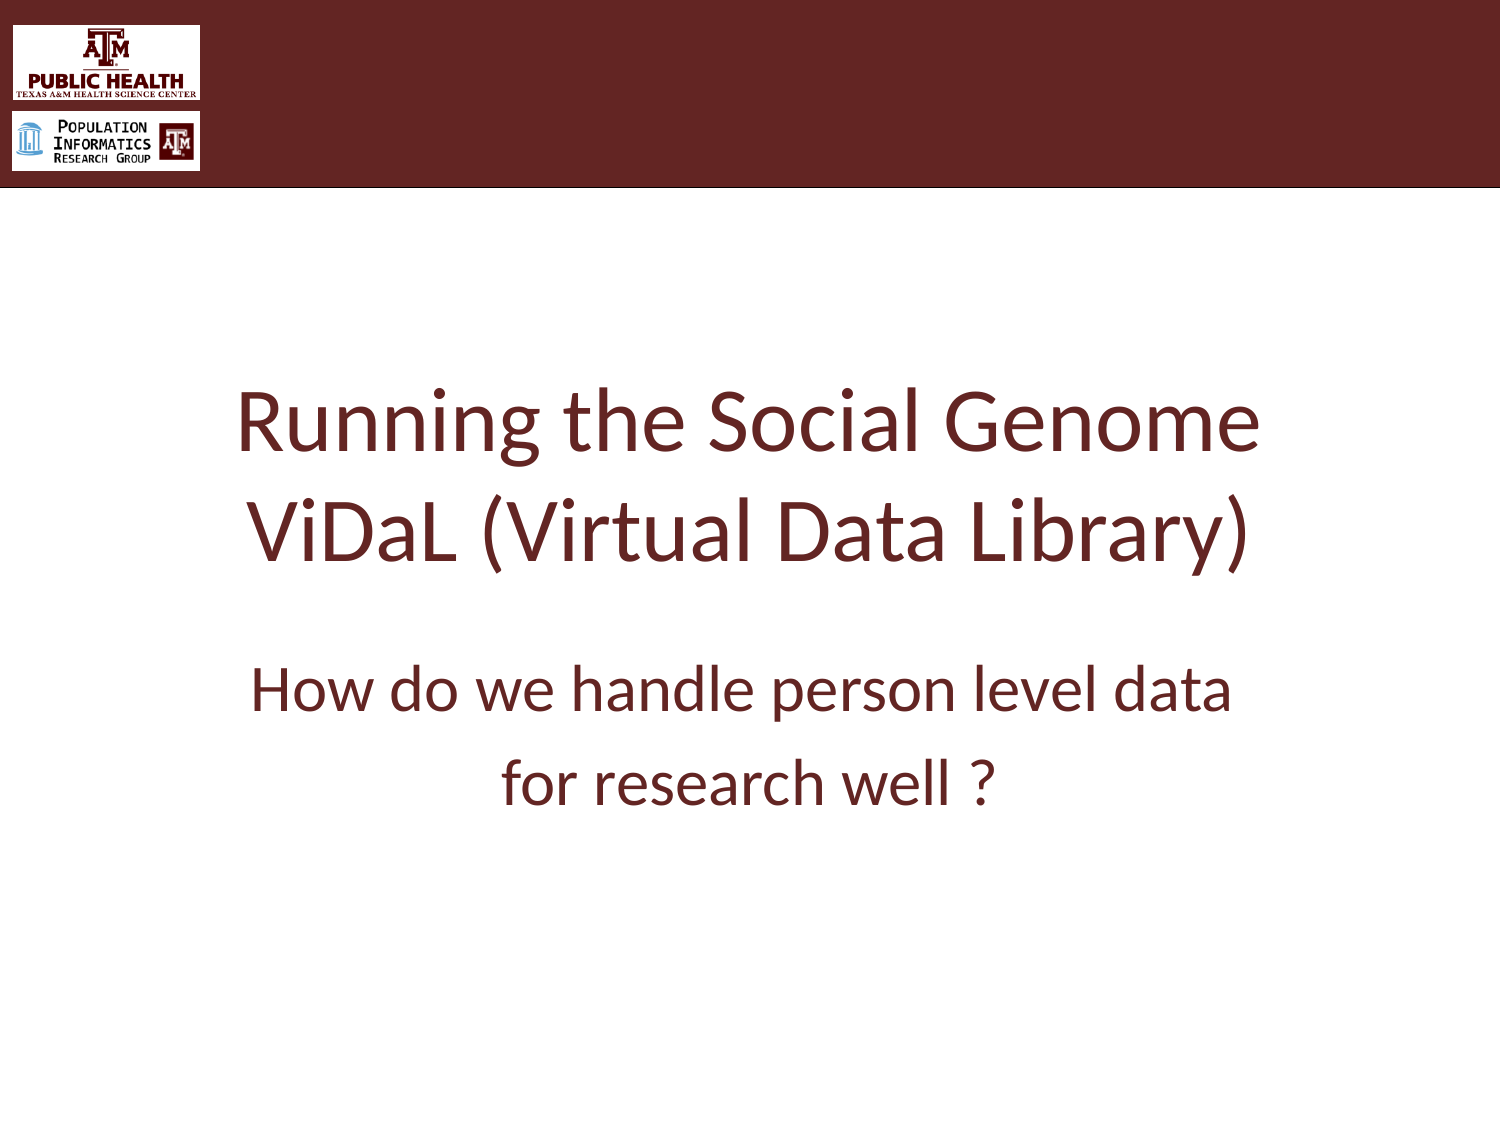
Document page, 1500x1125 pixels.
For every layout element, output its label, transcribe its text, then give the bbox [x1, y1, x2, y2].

picture [12, 25, 200, 100]
subtitle How do we handle person level data for research well ? [225, 637, 1275, 925]
picture [12, 111, 200, 171]
title Running the Social Genome ViDaL (Virtual Data Library) [112, 349, 1388, 591]
